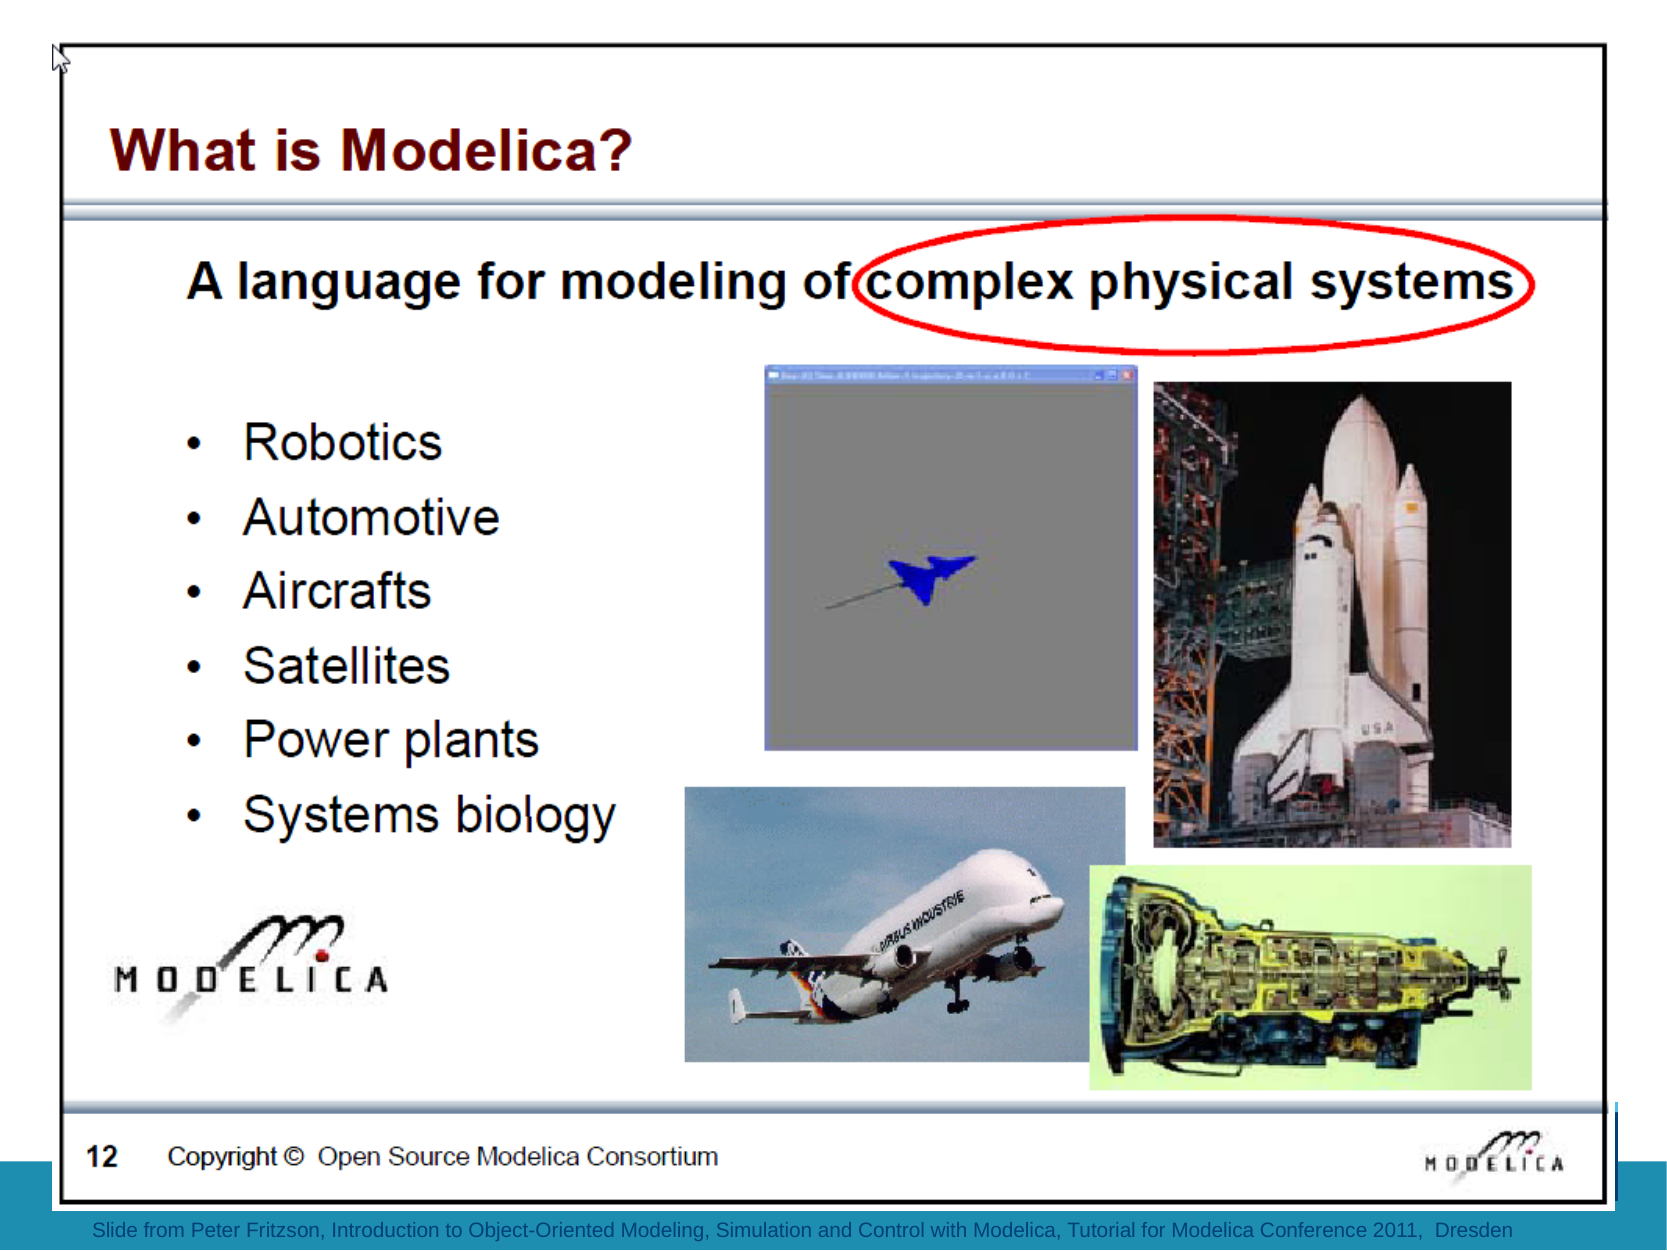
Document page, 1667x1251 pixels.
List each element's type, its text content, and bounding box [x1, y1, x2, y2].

text_box Slide from Peter Fritzson, Introduction to Object-Oriented Modeling, Simulation and Control with Modelica, Tutorial for Modelica Conference 2011, Dresden [77, 1211, 1578, 1250]
picture [51, 38, 1618, 1211]
